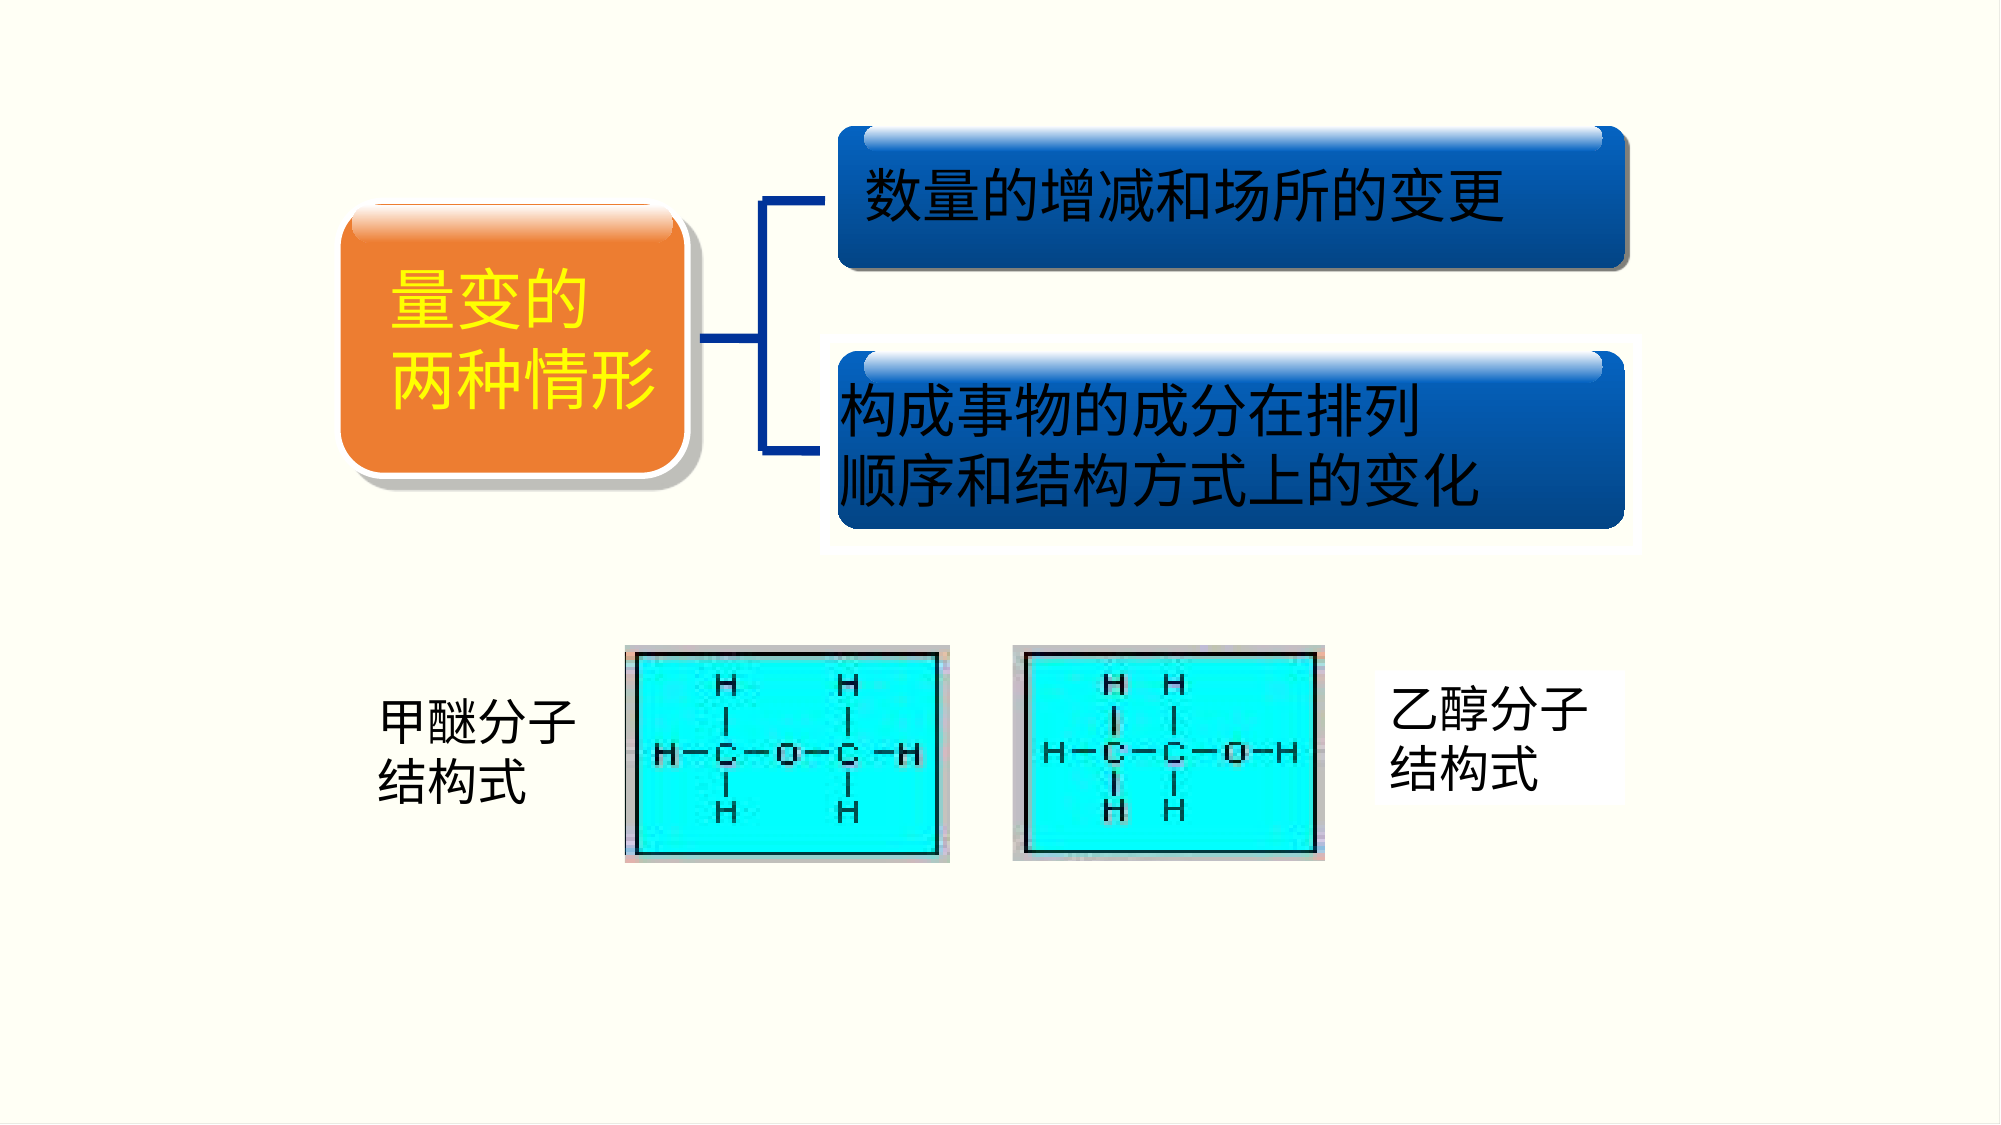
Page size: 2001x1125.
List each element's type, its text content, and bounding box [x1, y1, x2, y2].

text_box 乙醇分子结构式 [1374, 670, 1625, 805]
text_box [337, 200, 688, 476]
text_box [837, 125, 1625, 276]
text_box 甲醚分子结构式 [362, 682, 600, 818]
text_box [824, 338, 1638, 551]
picture [0, 0, 2001, 1125]
